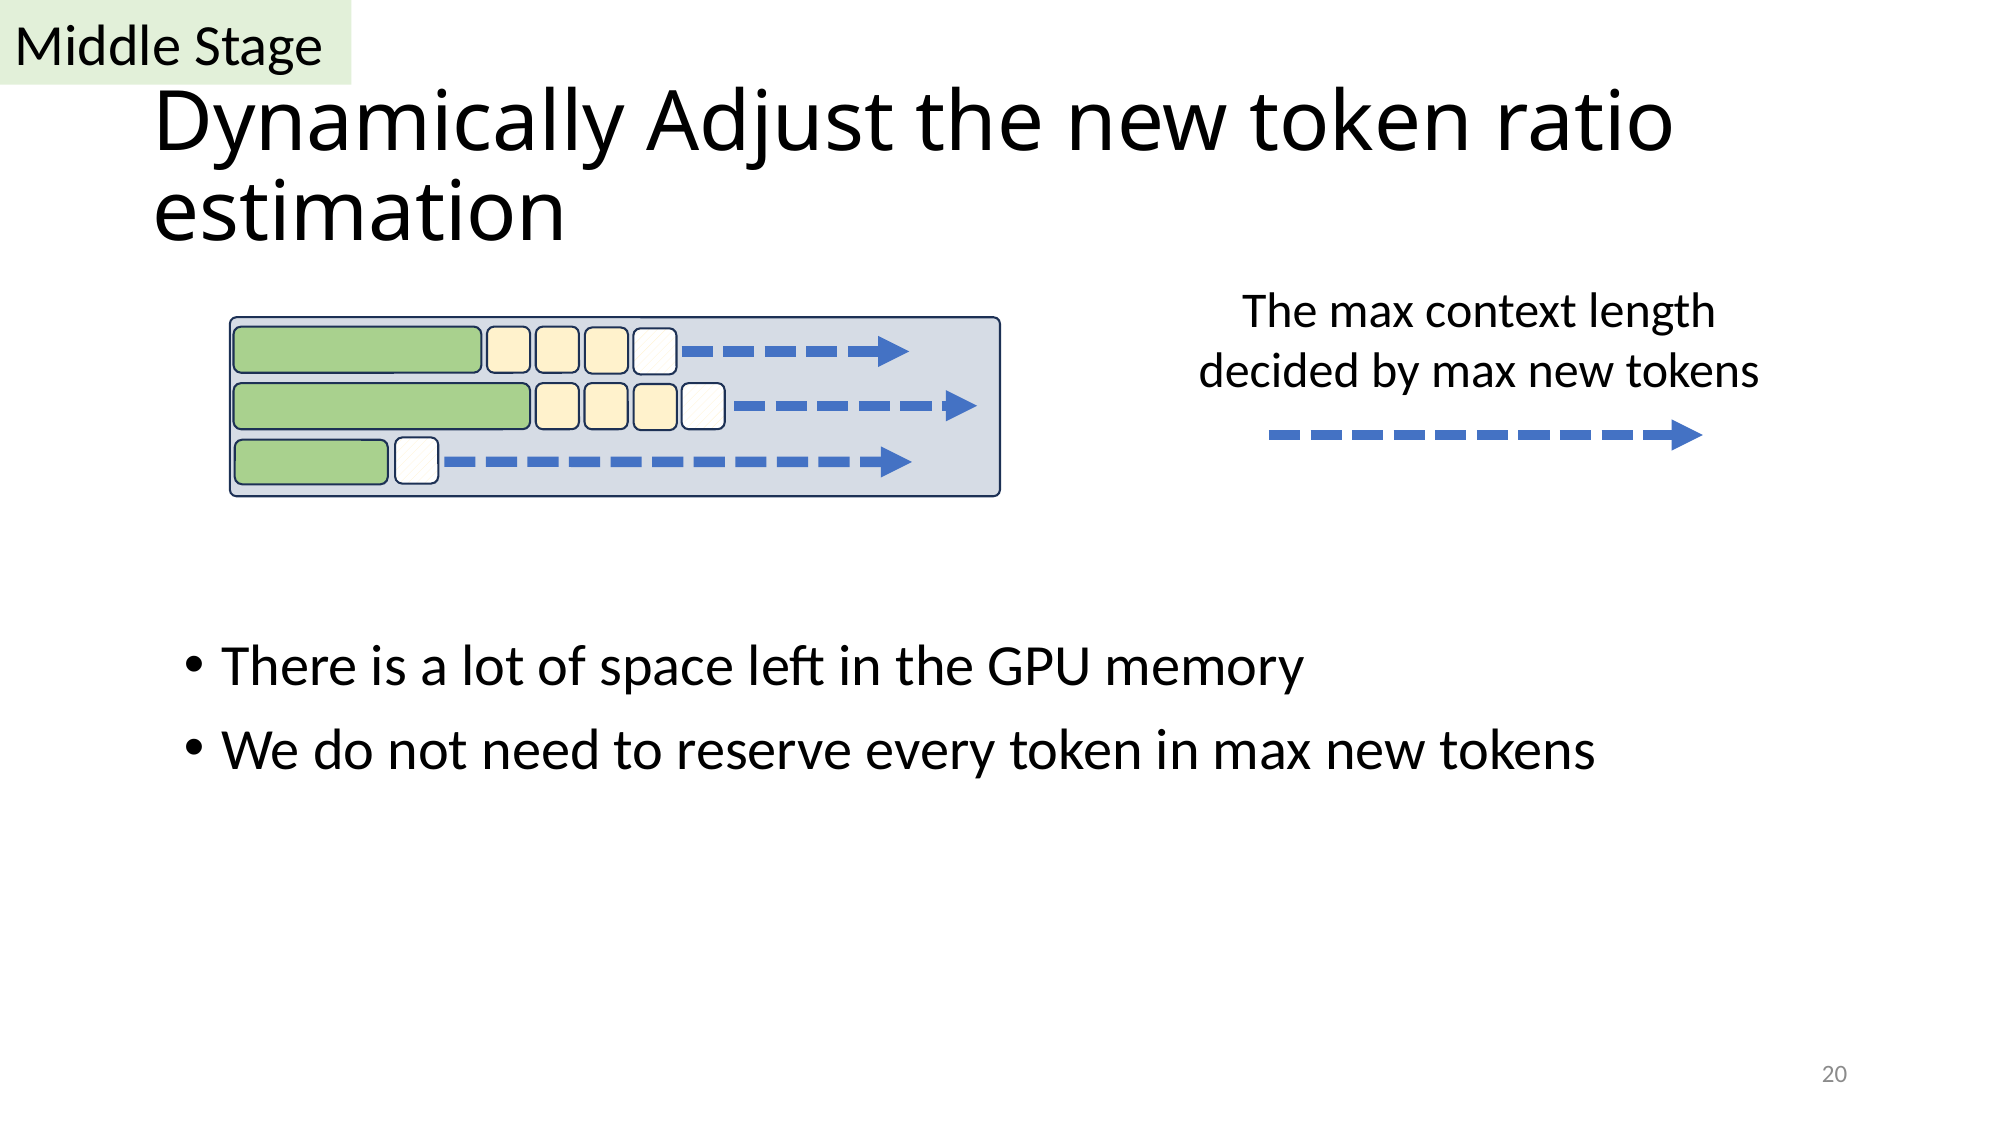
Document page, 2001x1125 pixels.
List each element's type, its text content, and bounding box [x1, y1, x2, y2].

text_box Middle Stage [0, 0, 352, 85]
text_box The max context length decided by max new tokens [1156, 270, 1803, 406]
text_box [229, 317, 1000, 497]
list There is a lot of space left in the GPU memory We do not need to reserve every token in max new tokens [168, 627, 1782, 807]
title Dynamically Adjust the new token ratio estimation [137, 59, 1863, 278]
slide_number 20 [1412, 1042, 1863, 1103]
